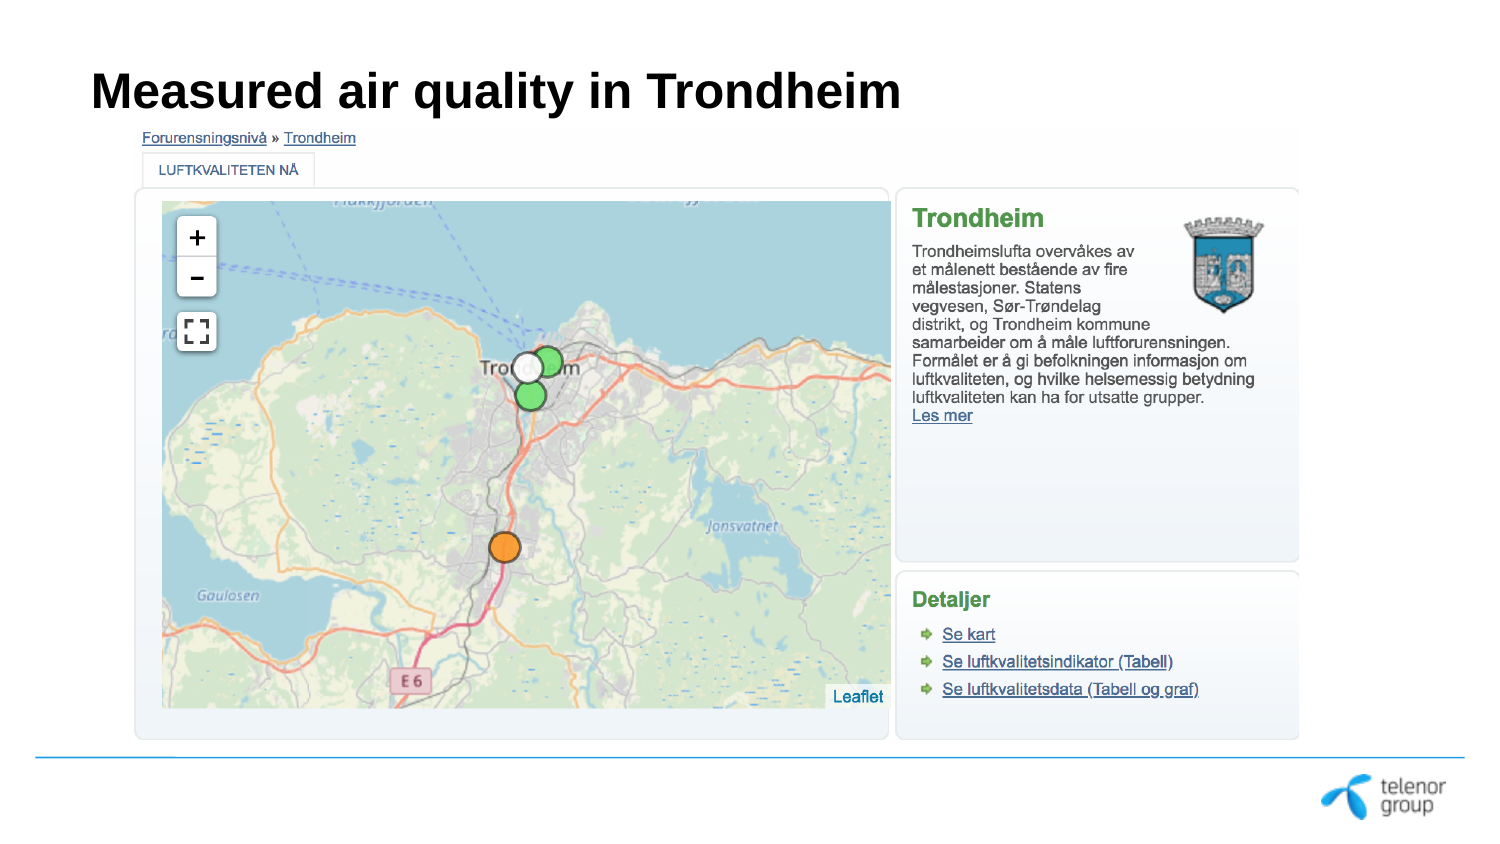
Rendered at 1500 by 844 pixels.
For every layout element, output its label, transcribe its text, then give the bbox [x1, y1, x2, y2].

picture [1321, 774, 1446, 820]
title Measured air quality in Trondheim [75, 43, 1426, 184]
picture [134, 129, 1299, 740]
